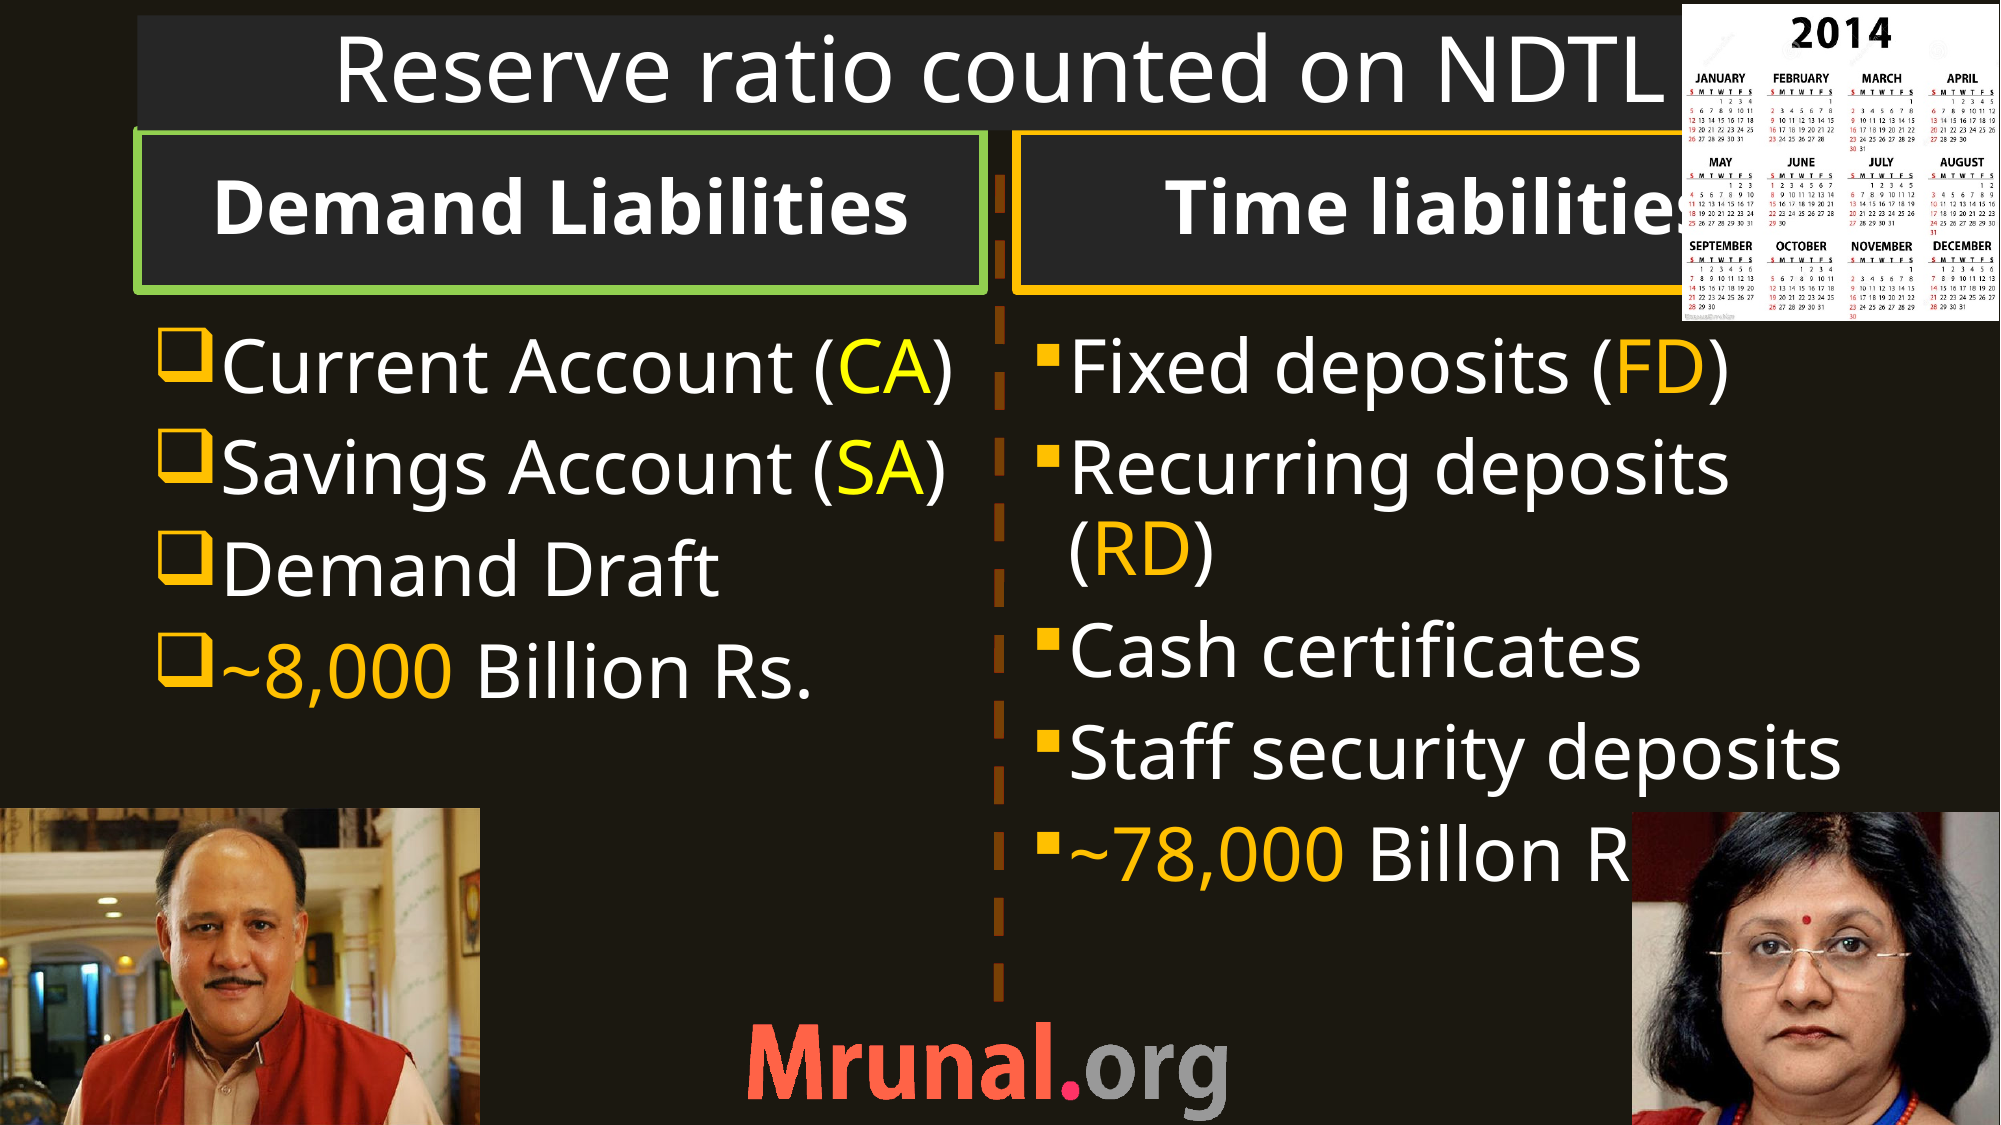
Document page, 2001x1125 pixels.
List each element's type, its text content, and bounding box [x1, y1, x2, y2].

list Demand Liabilities [133, 126, 988, 295]
list Fixed deposits (FD) Recurring deposits (RD) Cash certificates Staff security deposits ~78,000 Billon Rs. [1016, 320, 1863, 1016]
picture [1681, 4, 1999, 321]
picture [0, 808, 480, 1125]
picture [741, 1005, 1230, 1125]
title Reserve ratio counted on NDTL [137, 15, 1676, 131]
list Current Account (CA) Savings Account (SA) Demand Draft ~8,000 Billion Rs. [137, 320, 984, 1019]
picture [1632, 812, 1999, 1125]
list Time liabilities [1012, 131, 1676, 295]
